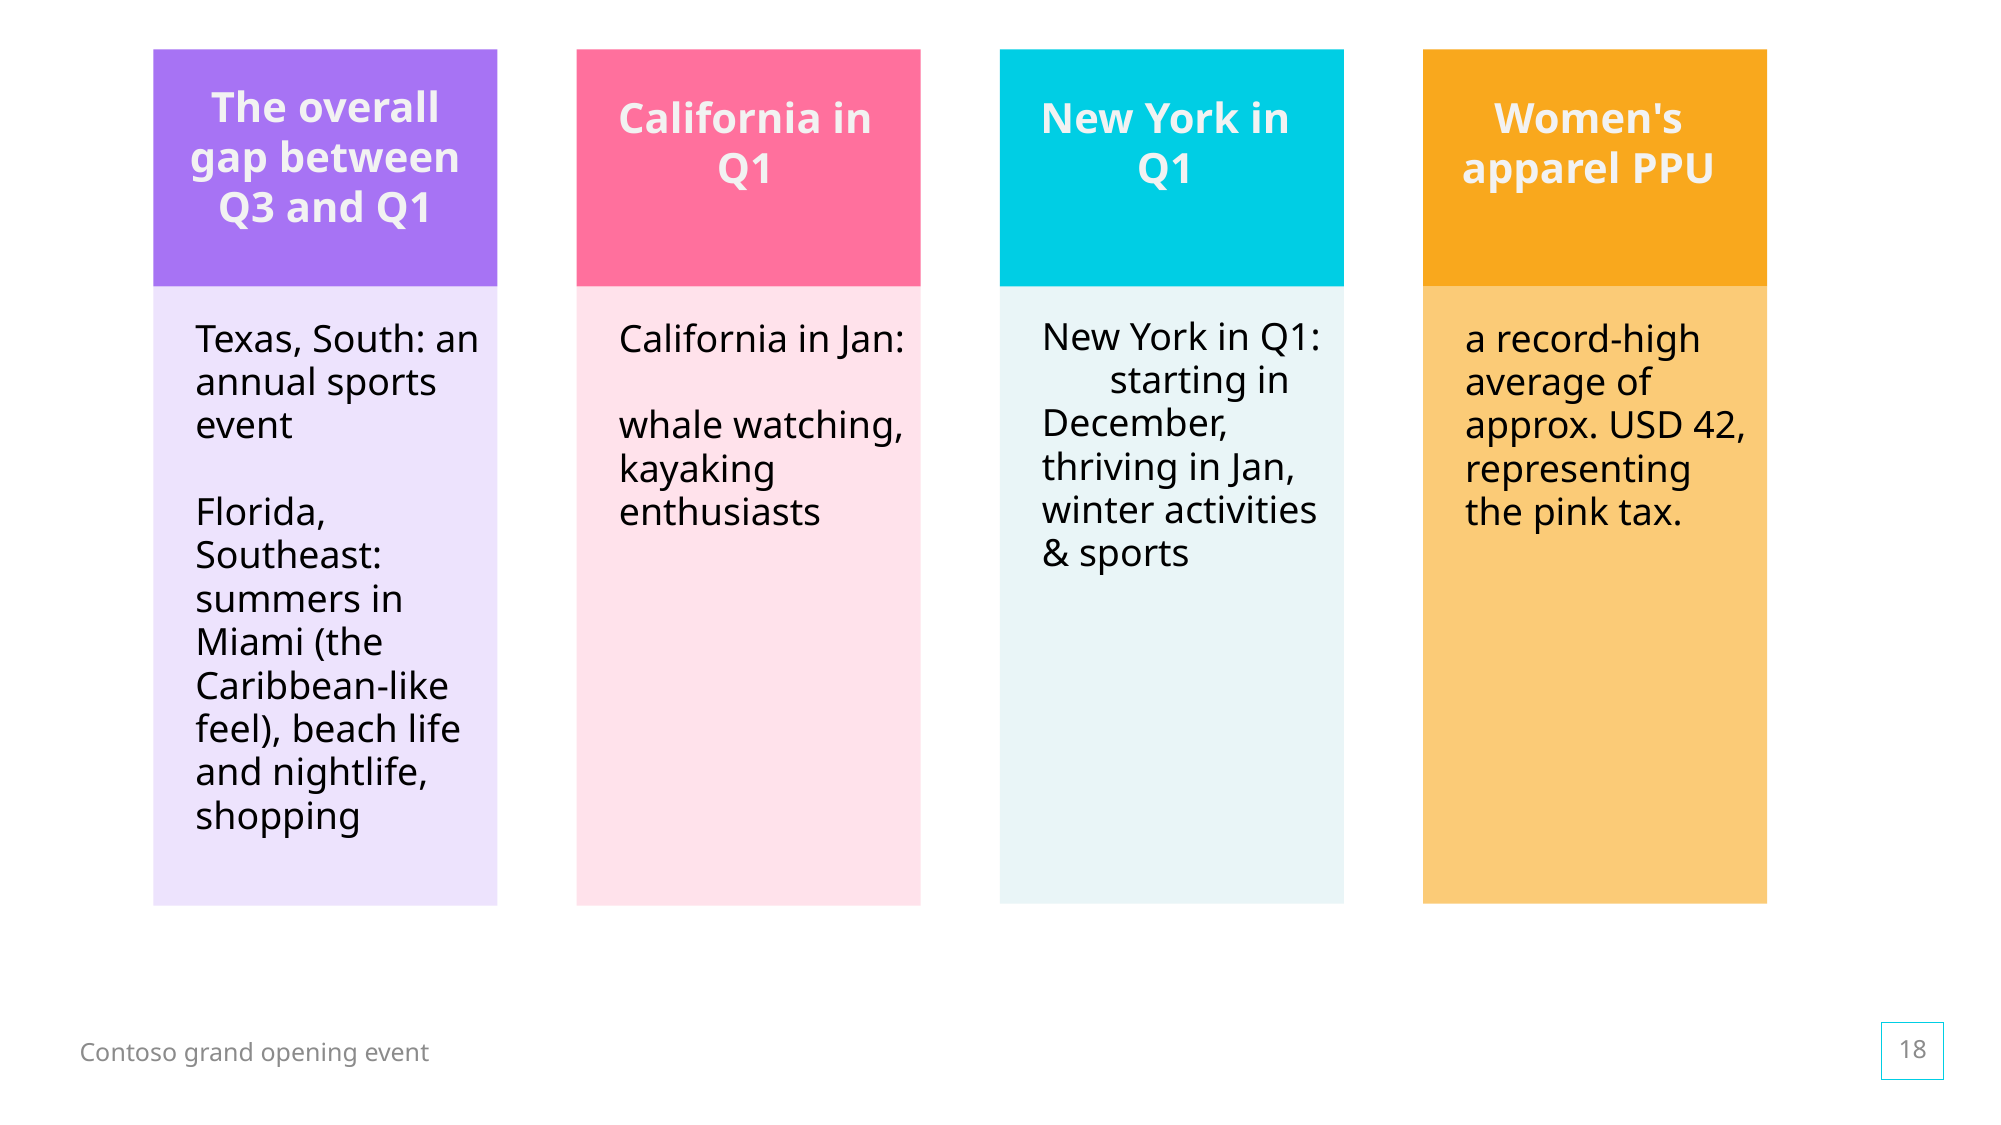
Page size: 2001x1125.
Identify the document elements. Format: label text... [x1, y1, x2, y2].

text_box California in Q1 [573, 84, 918, 200]
list California in Jan: whale watching, kayaking enthusiasts [576, 287, 921, 906]
text_box Women's apparel PPU [1416, 84, 1761, 200]
text_box The overall gap between Q3 and Q1 [153, 73, 498, 239]
list [999, 49, 1344, 287]
list a record-high average of approx. USD 42, representing the pink tax. [1423, 287, 1768, 904]
text_box New York in Q1 [993, 84, 1338, 200]
slide_number 18 [1881, 1022, 1944, 1080]
list New York in Q1: starting in December, thriving in Jan, winter activities & sports [999, 287, 1344, 904]
list [576, 49, 921, 287]
list [153, 49, 498, 73]
list [1423, 49, 1768, 287]
footer Contoso grand opening event [64, 1030, 467, 1076]
list [153, 239, 498, 287]
list Texas, South: an annual sports event Florida, Southeast: summers in Miami (the Caribbean-like feel), beach life and nightlife, shopping [153, 287, 498, 906]
